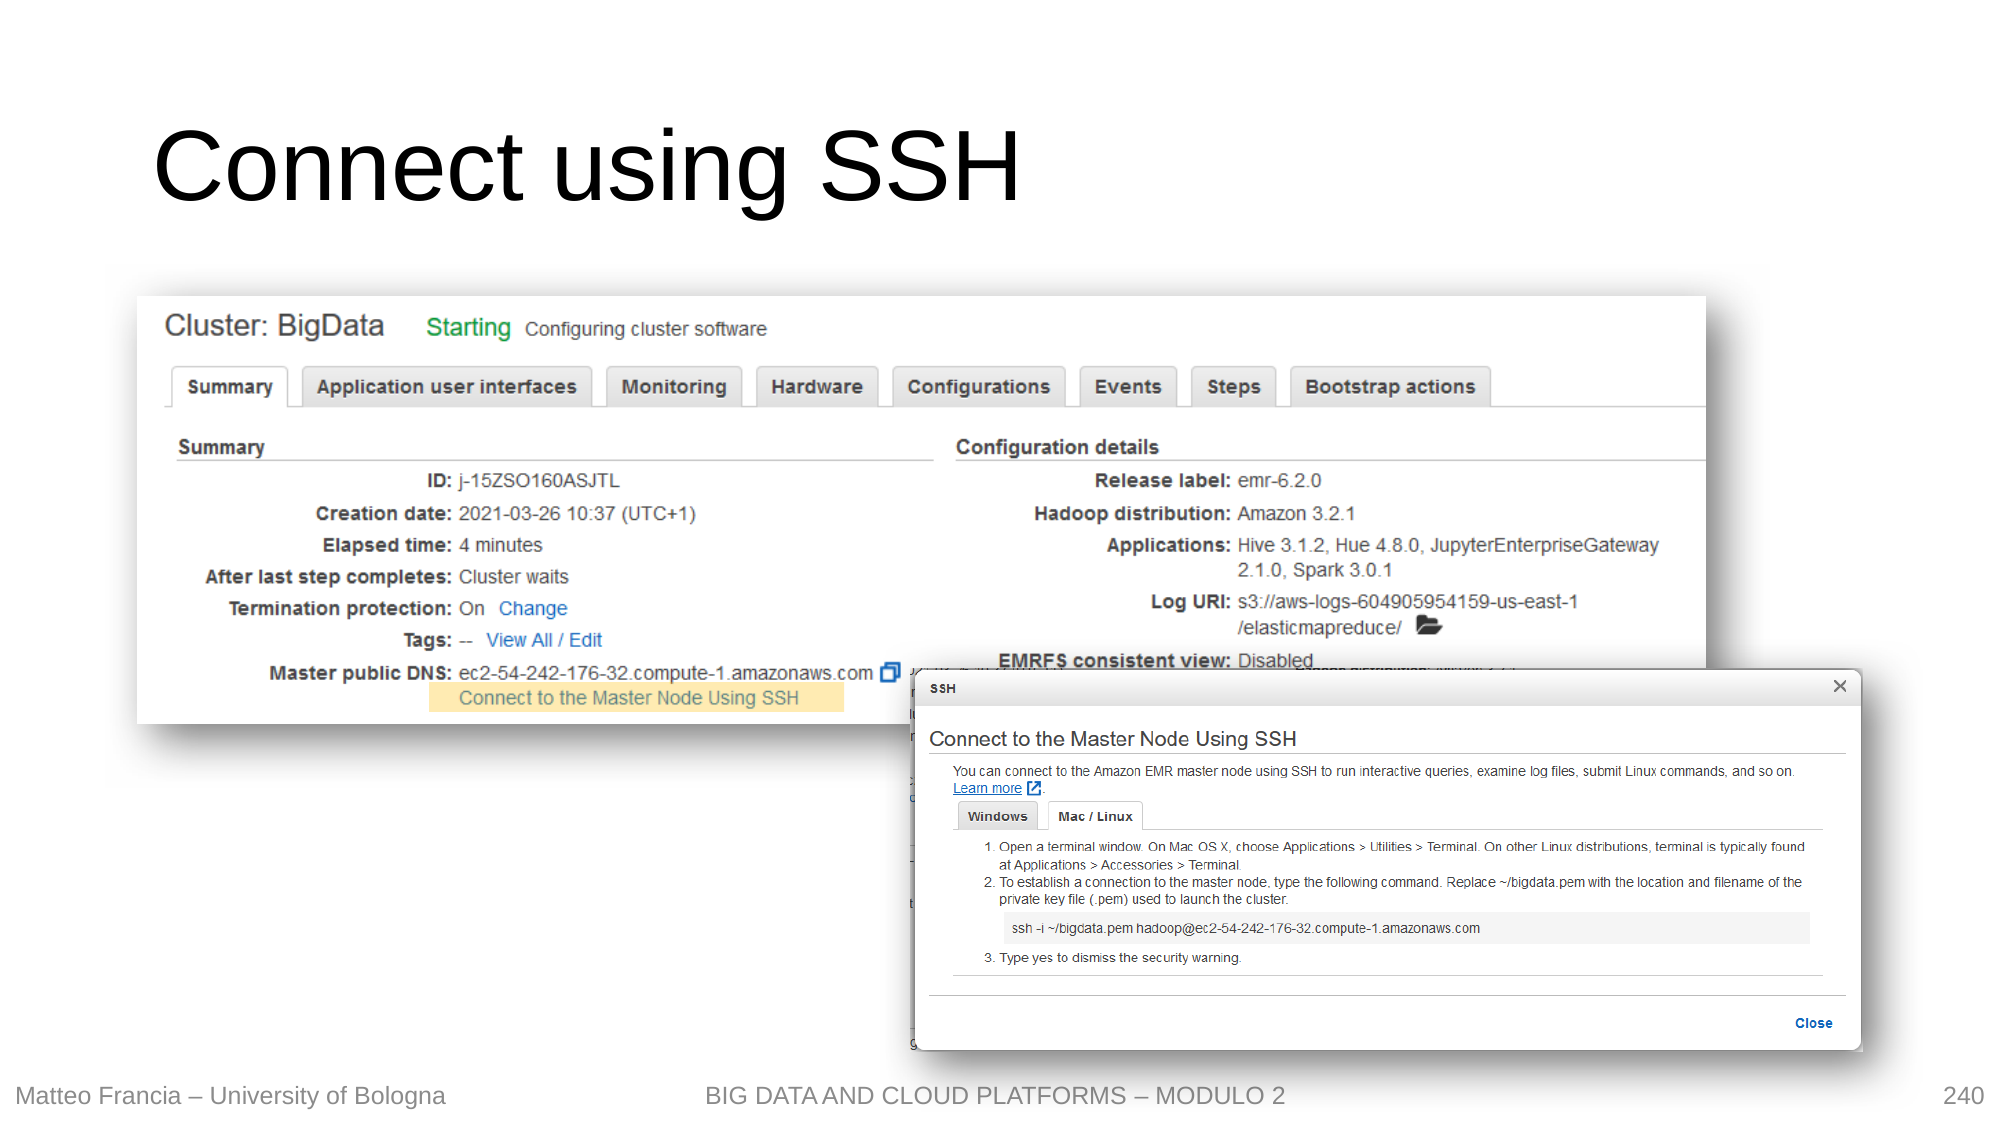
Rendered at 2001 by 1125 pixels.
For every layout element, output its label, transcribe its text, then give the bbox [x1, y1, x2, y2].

footer Matteo Francia – University of Bologna [0, 1065, 466, 1125]
picture [910, 668, 1863, 1052]
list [137, 296, 1706, 724]
title Connect using SSH [137, 59, 1863, 278]
slide_number 240 [1550, 1065, 2000, 1125]
